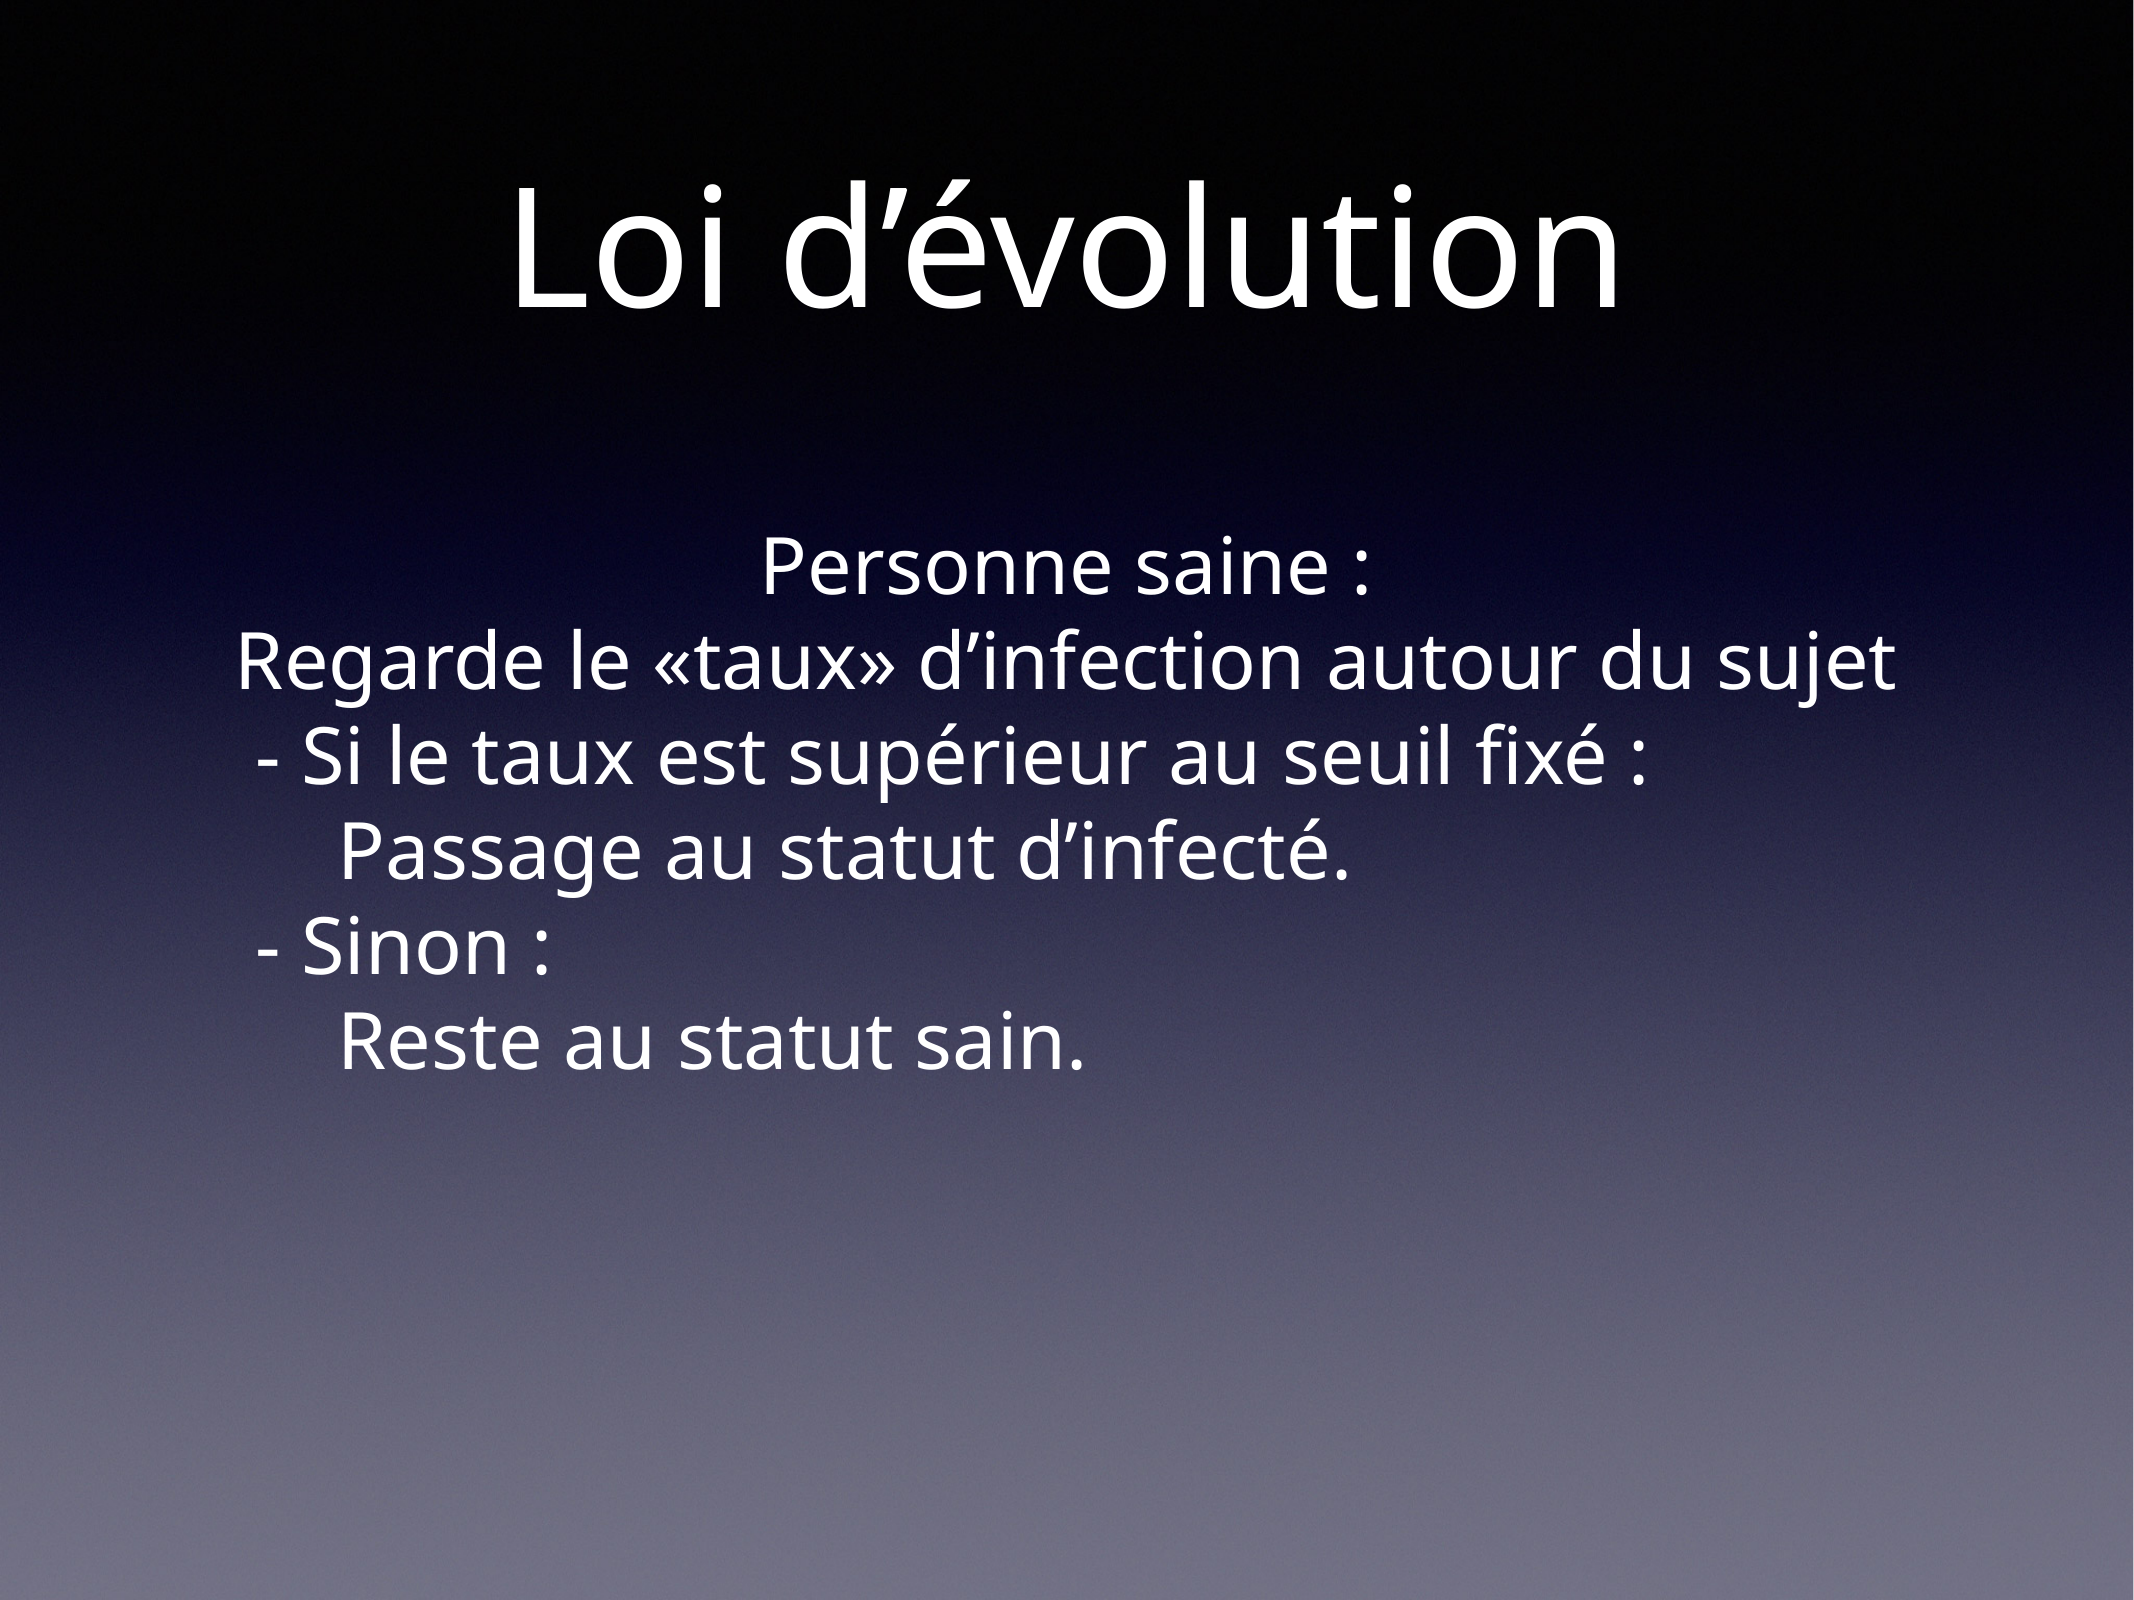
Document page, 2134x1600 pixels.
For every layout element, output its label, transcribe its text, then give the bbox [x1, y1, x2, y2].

text_box Personne saine : Regarde le «taux» d’infection autour du sujet - Si le taux est supérieur au seuil fixé : Passage au statut d’infecté. - Sinon : Reste au statut sain. [226, 506, 1907, 1094]
title Loi d’évolution [155, 66, 1978, 416]
picture [0, 0, 2134, 1600]
